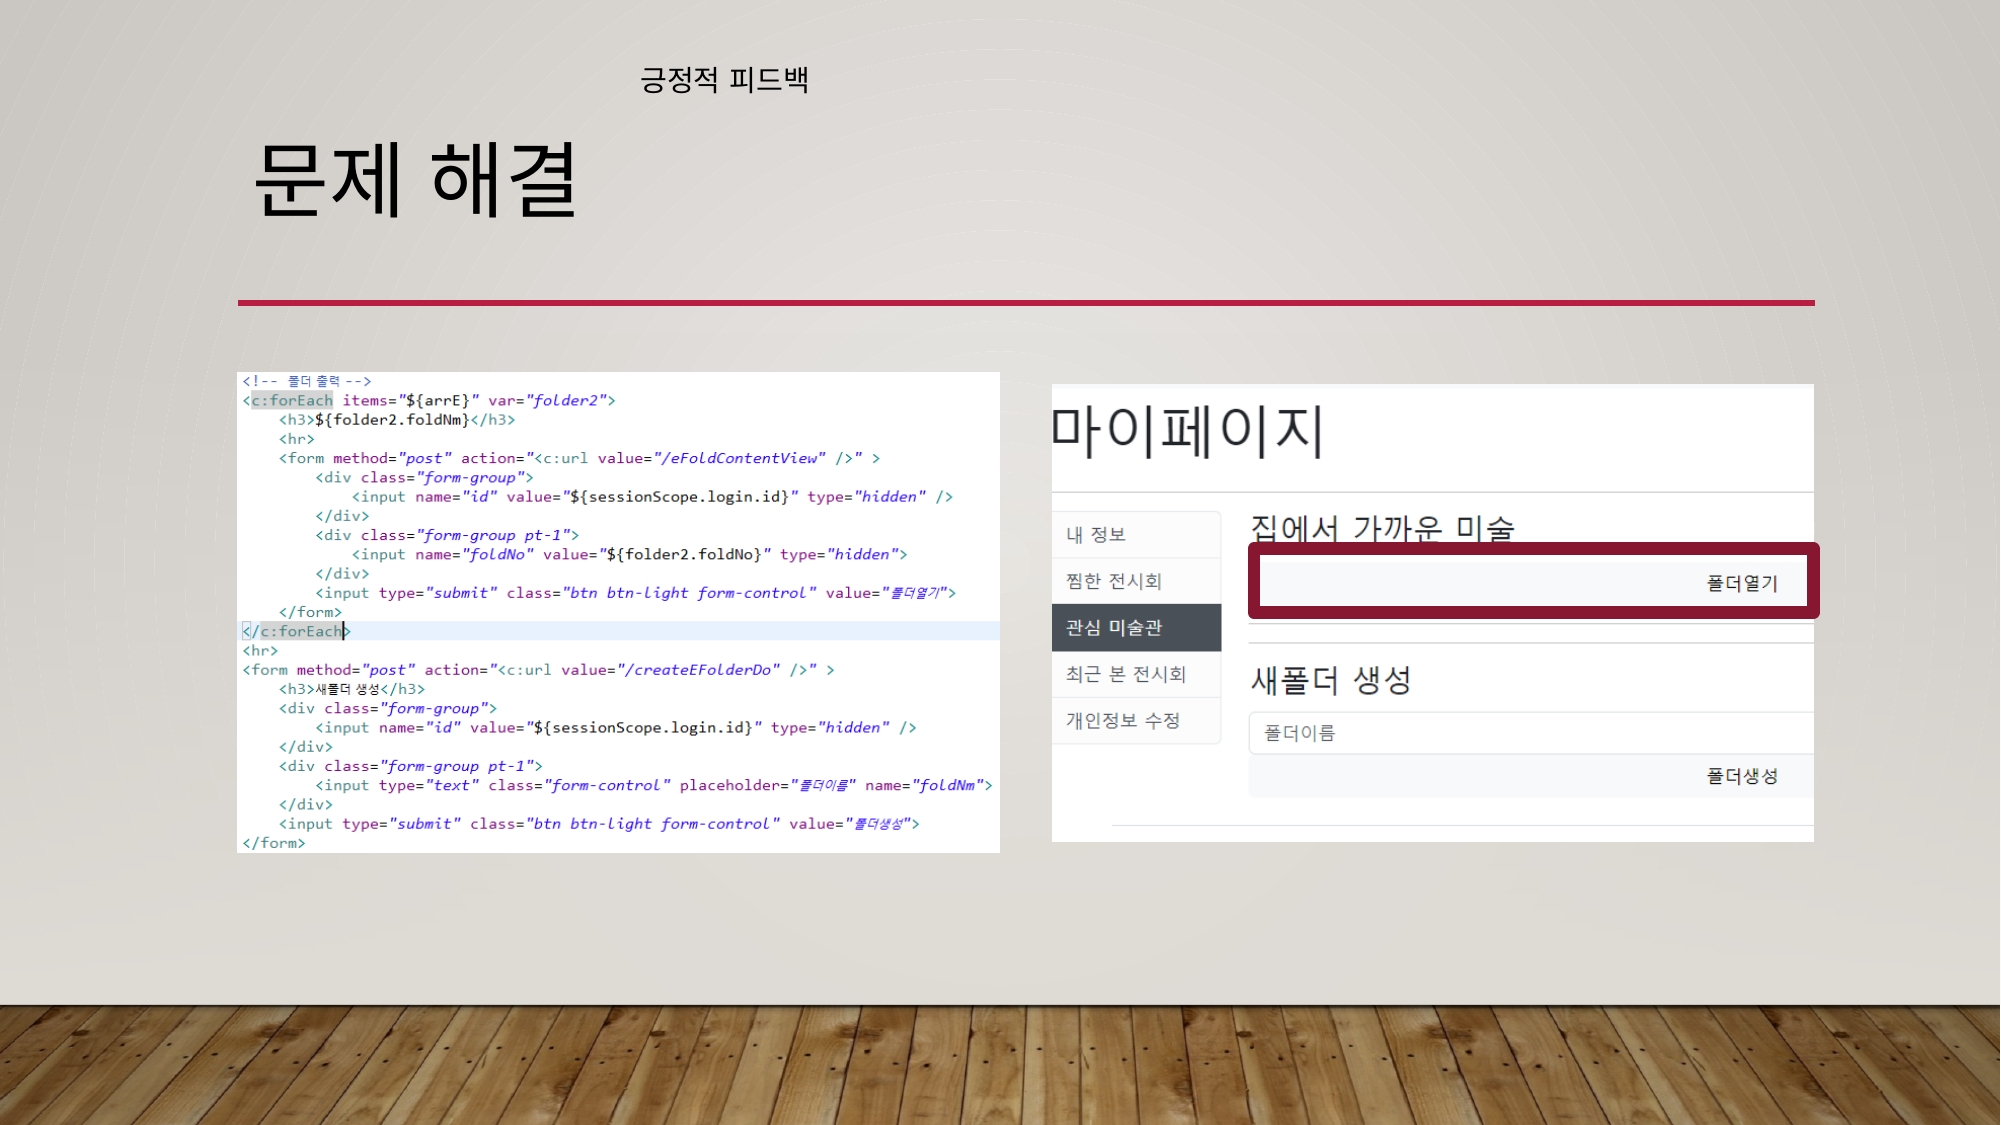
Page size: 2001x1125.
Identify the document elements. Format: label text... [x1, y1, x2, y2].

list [1051, 384, 1815, 842]
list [237, 372, 1000, 854]
title 문제 해결 [237, 132, 1814, 306]
picture [0, 1005, 2000, 1125]
footer 긍정적 피드백 [238, 54, 1213, 105]
